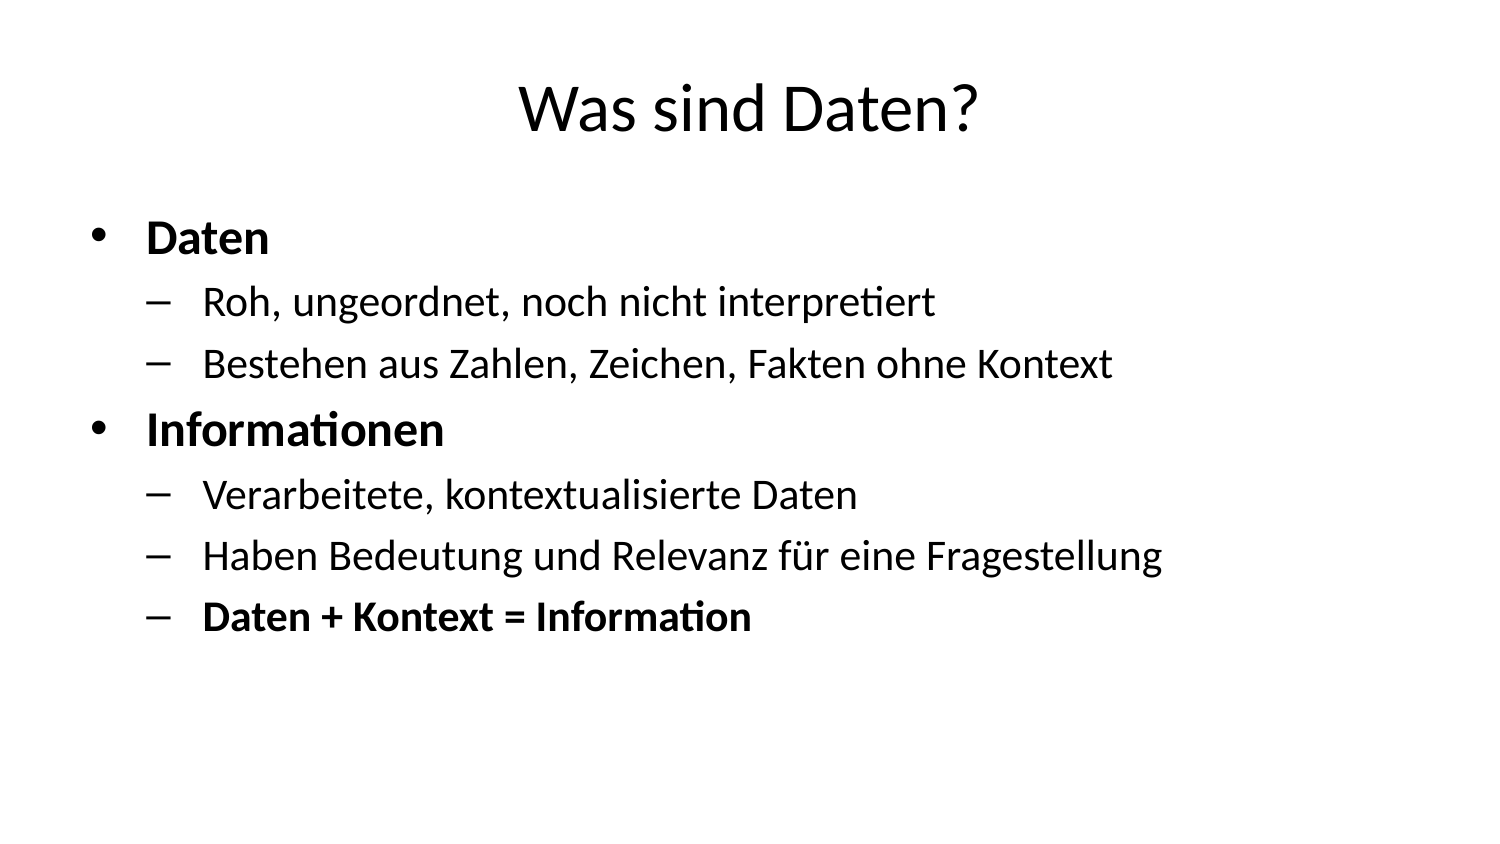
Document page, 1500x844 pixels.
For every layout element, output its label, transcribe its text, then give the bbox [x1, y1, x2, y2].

list Daten Roh, ungeordnet, noch nicht interpretiert Bestehen aus Zahlen, Zeichen, Fakten ohne Kontext Informationen Verarbeitete, kontextualisierte Daten Haben Bedeutung und Relevanz für eine Fragestellung Daten + Kontext = Information [75, 196, 1425, 754]
title Was sind Daten? [75, 33, 1425, 175]
